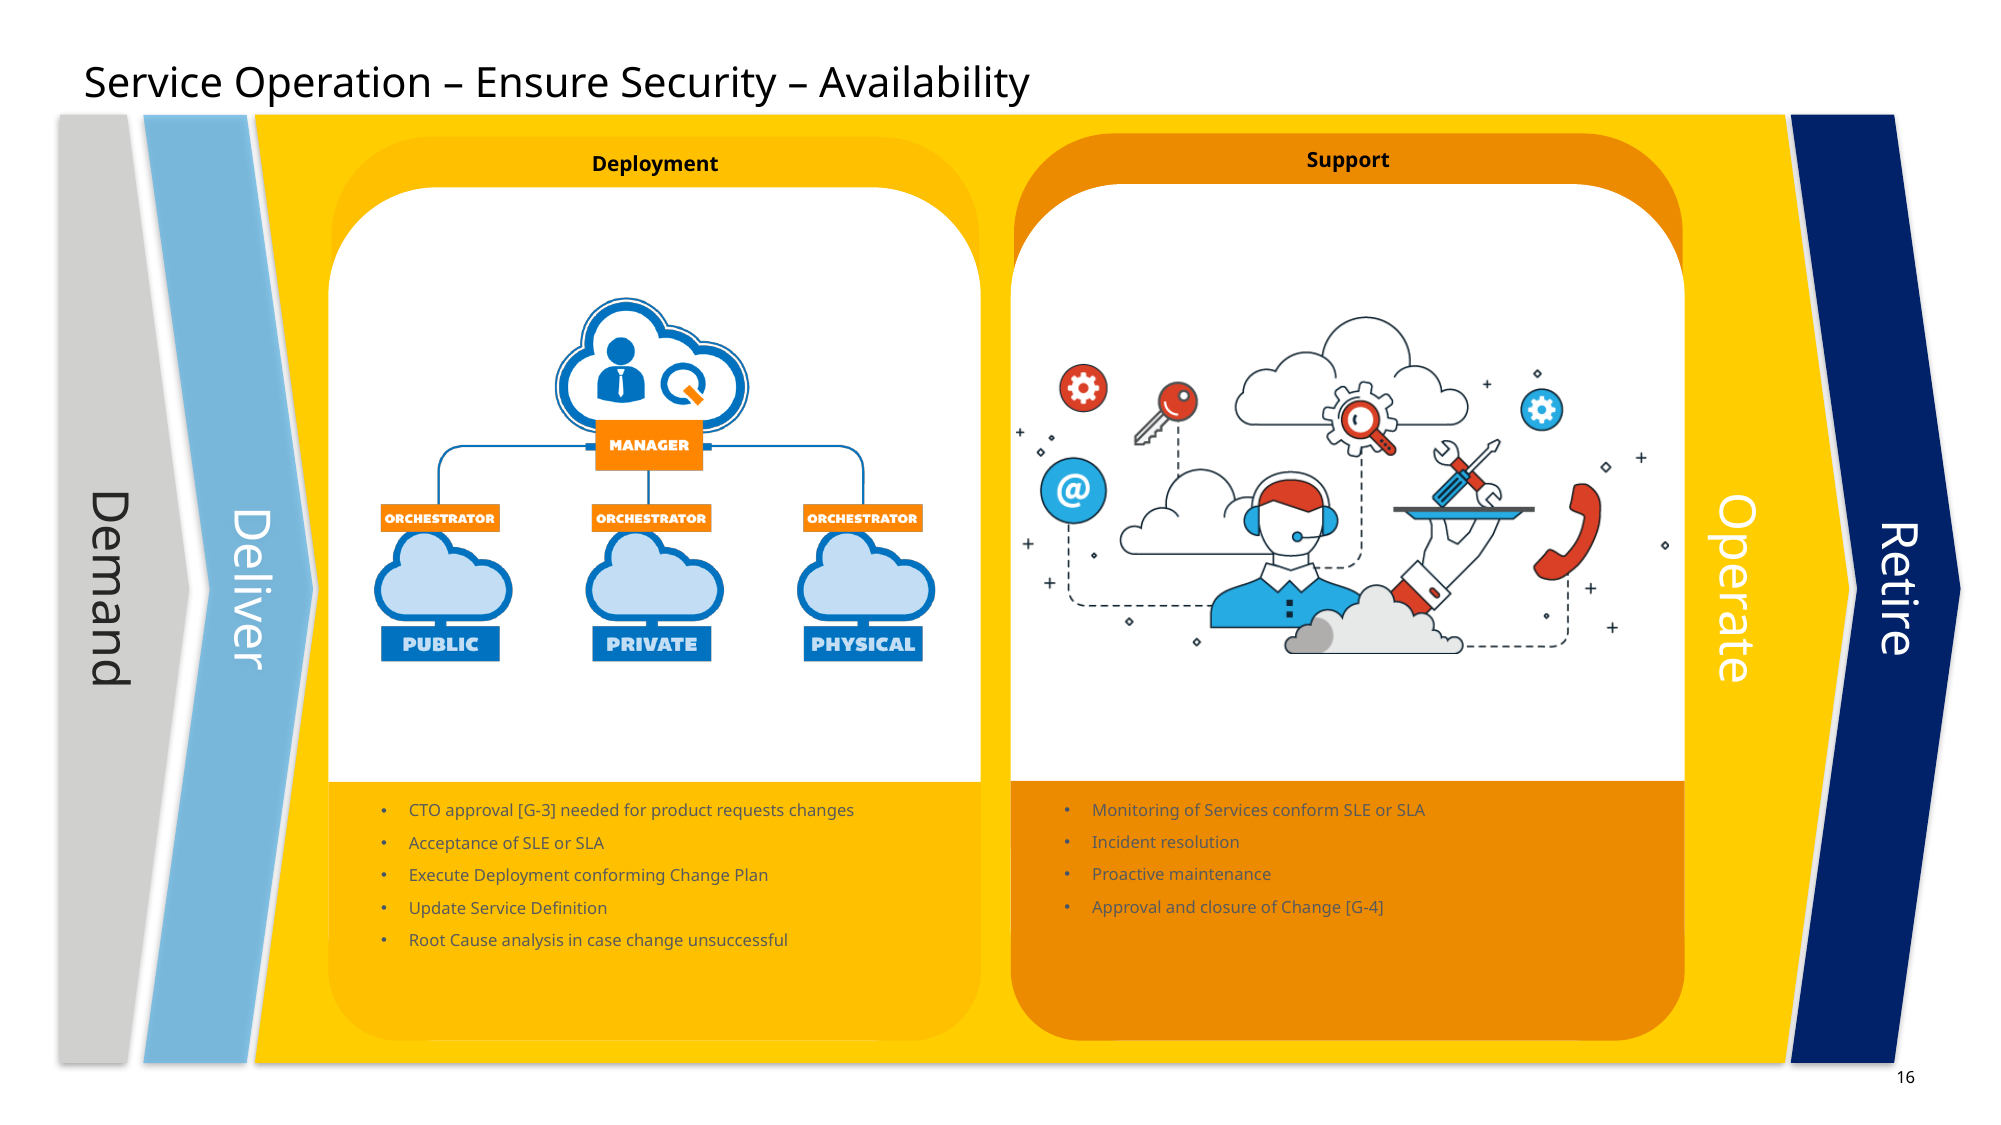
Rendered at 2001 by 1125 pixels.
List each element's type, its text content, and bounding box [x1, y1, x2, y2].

slide_number 16 [1880, 1072, 1916, 1089]
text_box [59, 114, 1961, 1064]
title Service Operation – Ensure Security – Availability [83, 55, 1917, 107]
